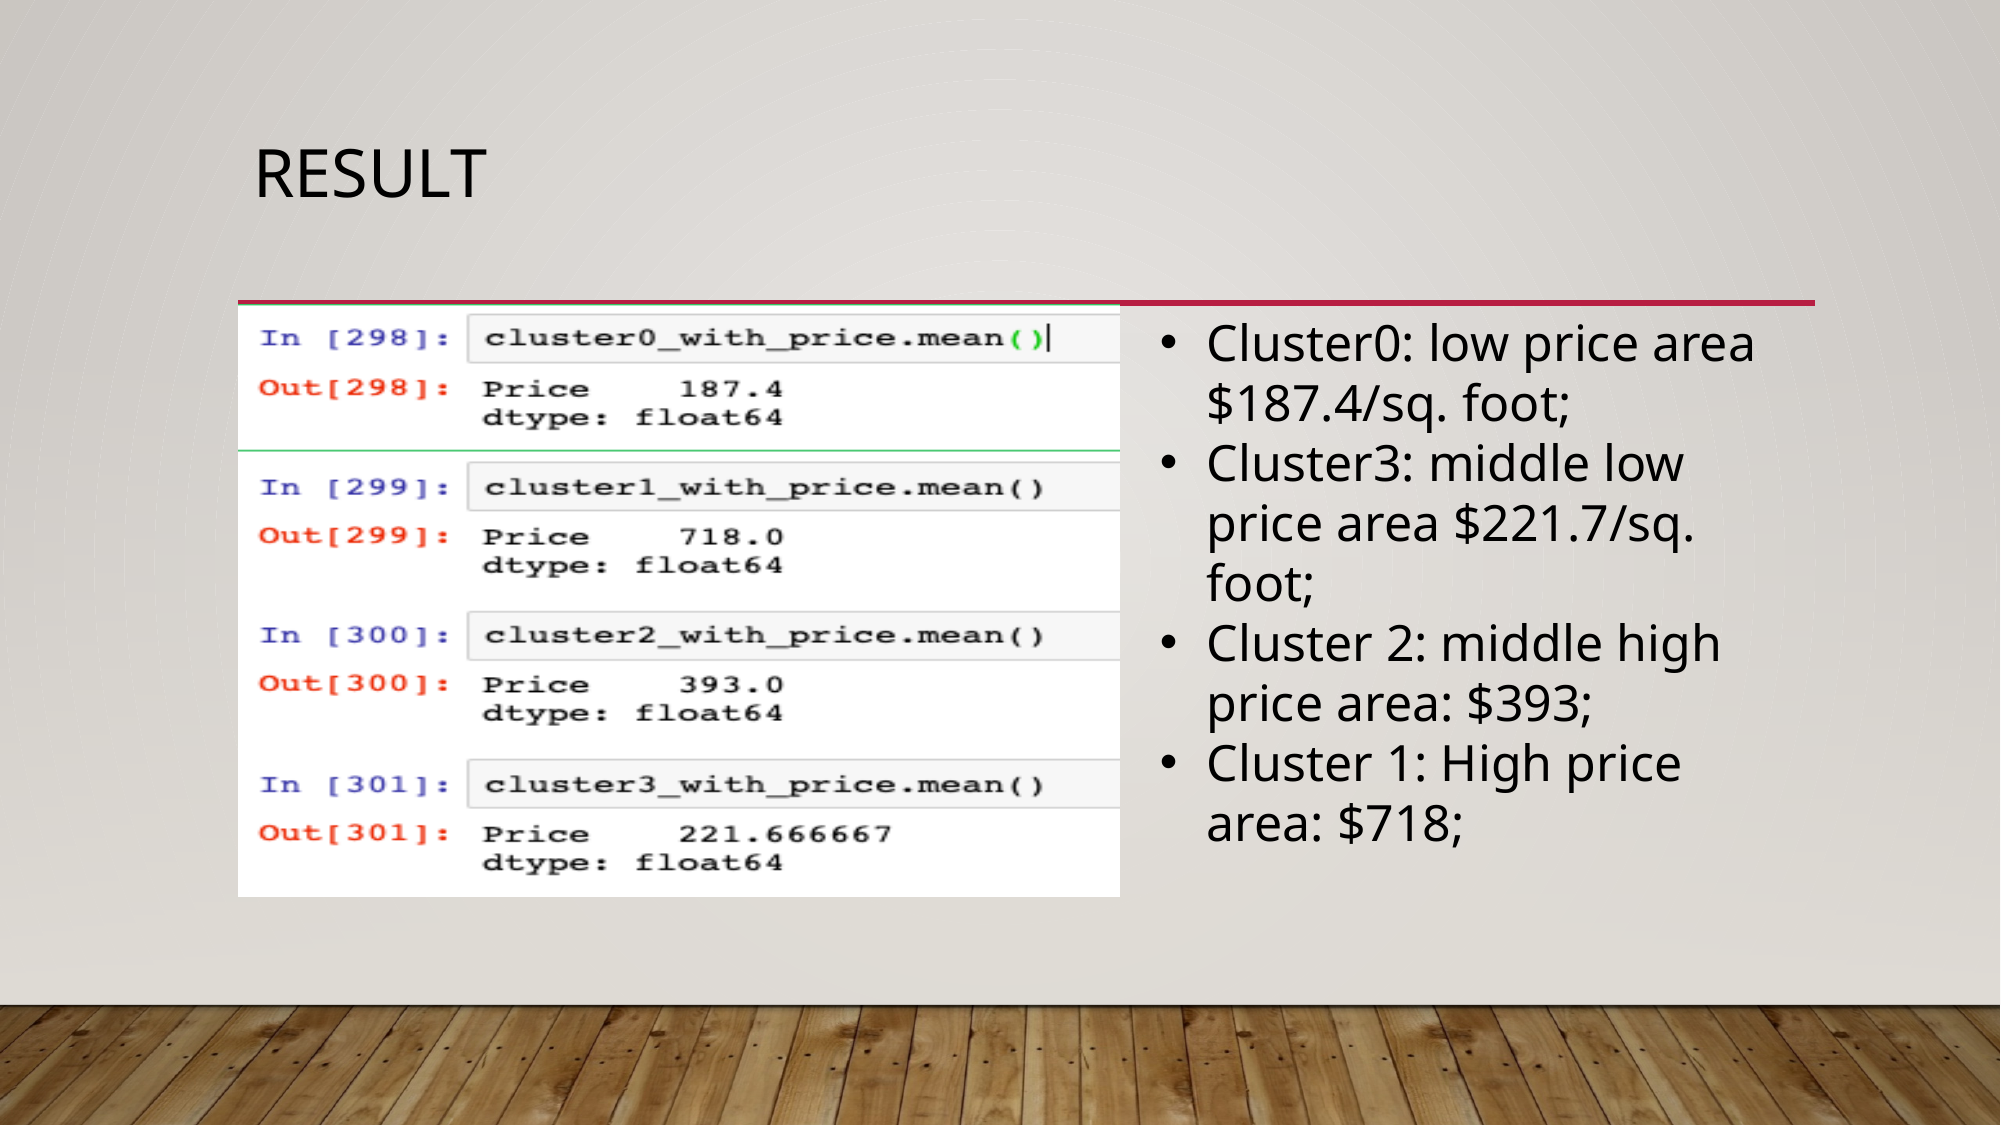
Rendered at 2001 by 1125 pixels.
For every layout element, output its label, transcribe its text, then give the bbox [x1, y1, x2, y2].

picture [0, 1005, 2000, 1125]
title Result [238, 131, 1814, 305]
text_box Cluster0: low price area $187.4/sq. foot; Cluster3: middle low price area $221.7/sq. foot; Cluster 2: middle high price area: $393; Cluster 1: High price area: $718; [1145, 304, 1795, 859]
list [237, 303, 1121, 897]
